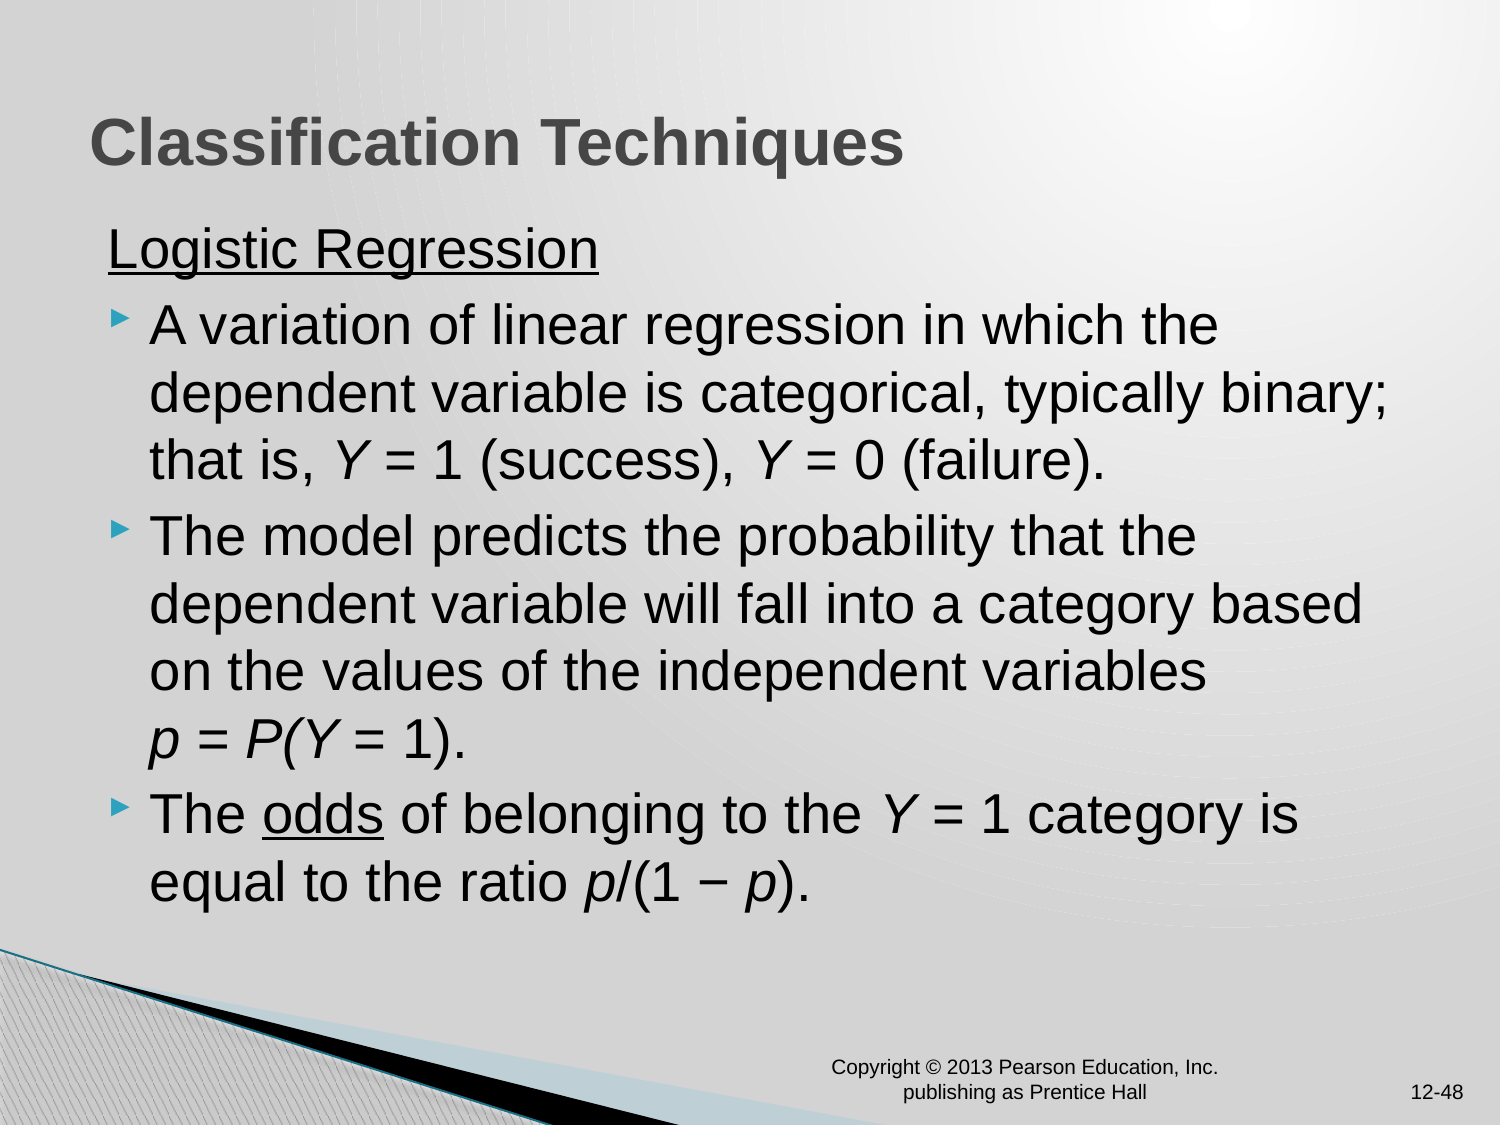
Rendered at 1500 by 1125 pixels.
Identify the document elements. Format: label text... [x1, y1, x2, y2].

list Logistic Regression A variation of linear regression in which the dependent variable is categorical, typically binary; that is, Y = 1 (success), Y = 0 (failure). The model predicts the probability that the dependent variable will fall into a category based on the values of the independent variables p = P(Y = 1). The odds of belonging to the Y = 1 category is equal to the ratio p/(1 − p). [74, 204, 1426, 948]
slide_number 12-48 [1362, 1051, 1479, 1112]
title Classification Techniques [75, 45, 1425, 233]
footer Copyright © 2013 Pearson Education, Inc. publishing as Prentice Hall [812, 1051, 1238, 1112]
